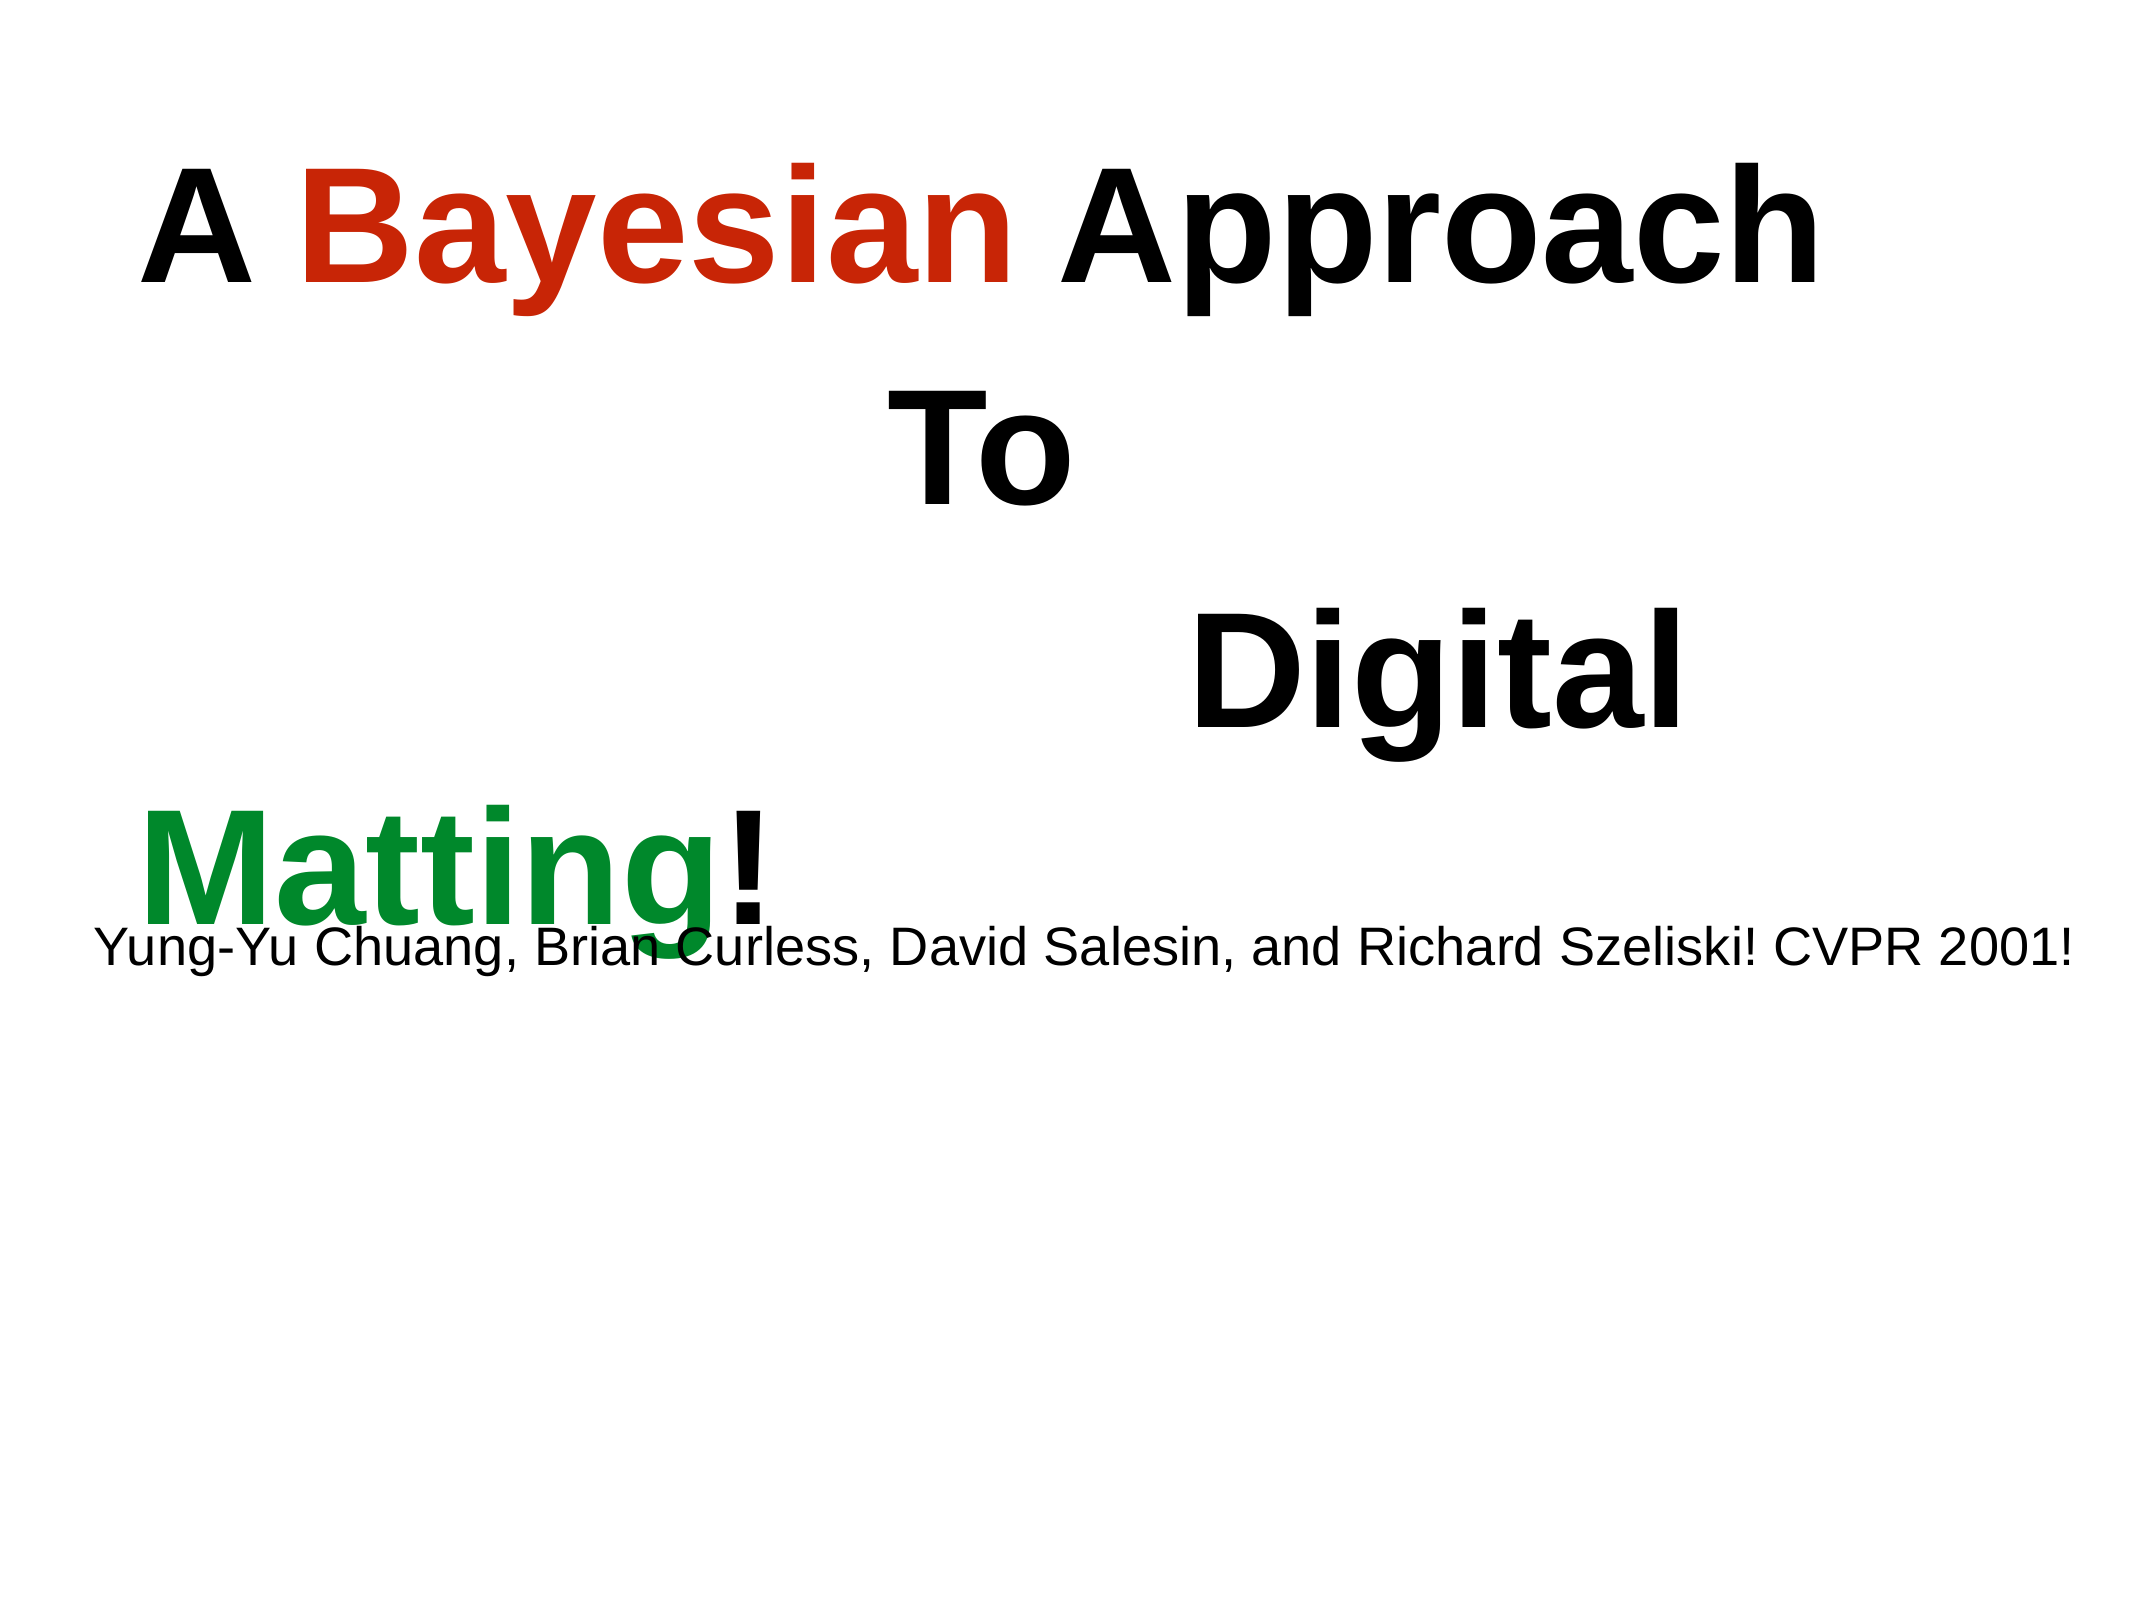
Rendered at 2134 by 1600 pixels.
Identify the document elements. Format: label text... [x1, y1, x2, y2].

text_box A Bayesian Approach To Digital Matting! [128, 109, 1934, 902]
text_box Yung-Yu Chuang, Brian Curless, David Salesin, and Richard Szeliski! CVPR 2001! [85, 902, 2086, 985]
